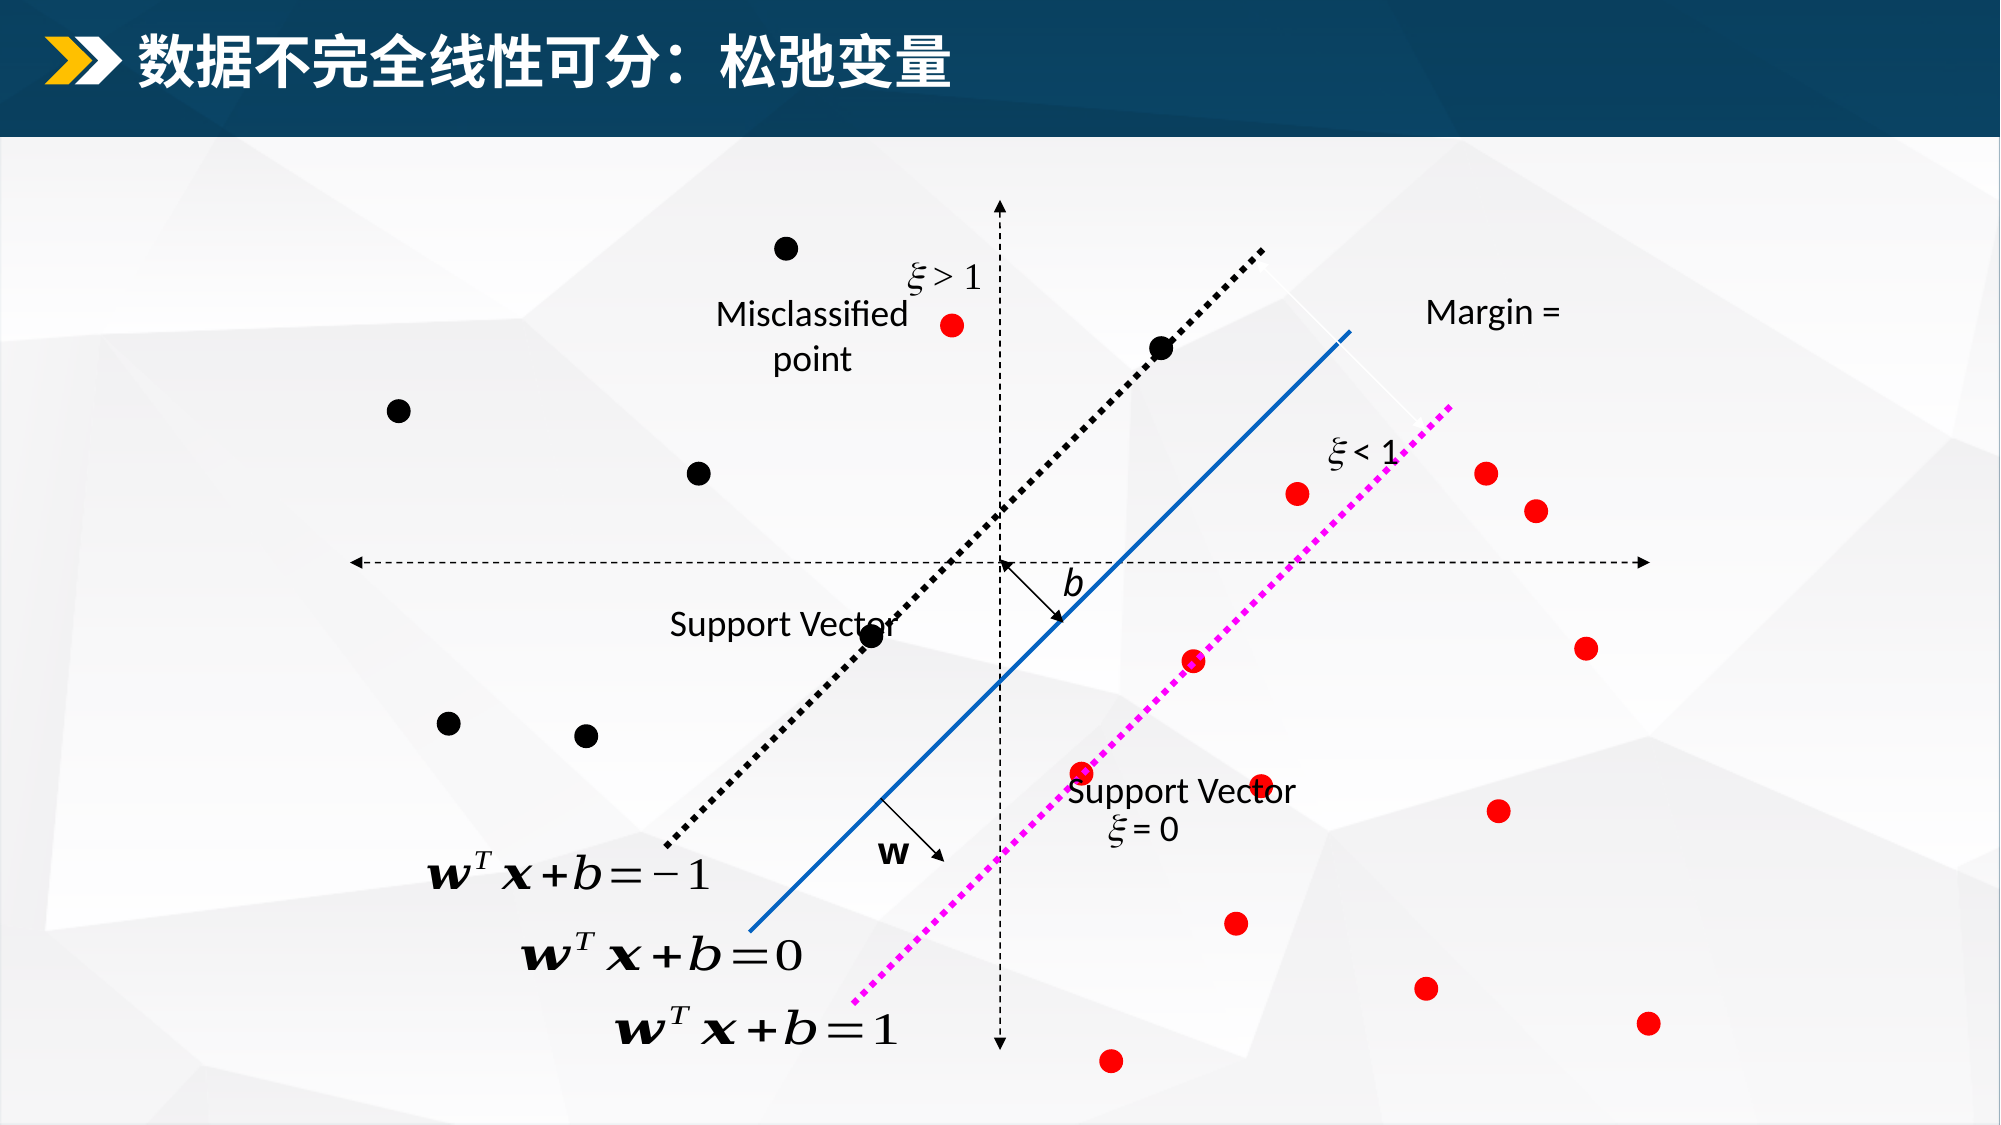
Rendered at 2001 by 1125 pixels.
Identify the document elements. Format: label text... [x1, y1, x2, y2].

title 数据不完全线性可分：松弛变量 [122, 25, 1723, 137]
picture [0, 0, 2000, 1125]
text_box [349, 199, 1666, 1073]
